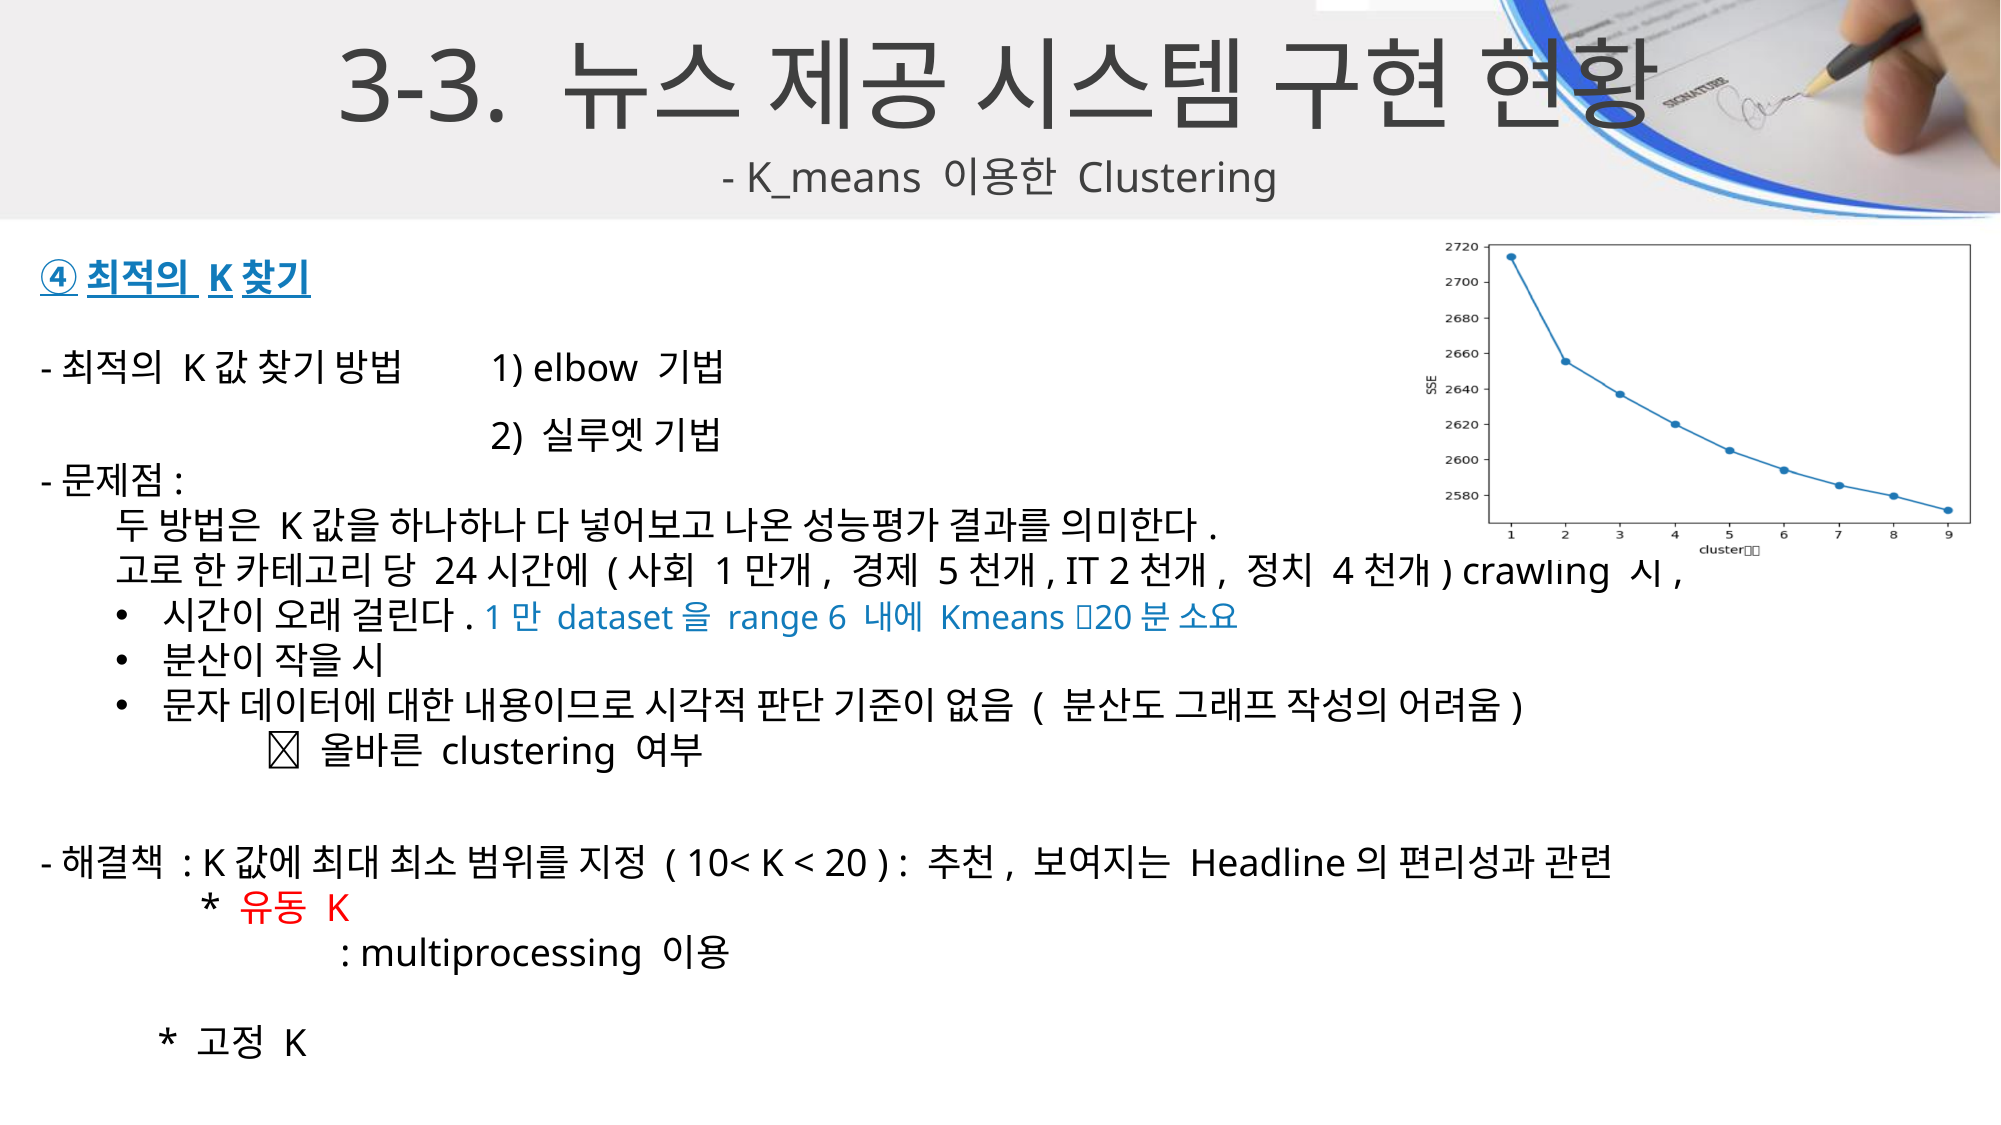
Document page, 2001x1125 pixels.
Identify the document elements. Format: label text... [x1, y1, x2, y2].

list 3-3. 뉴스 제공 시스템 구현 현황 [0, 18, 2000, 145]
list - K_means 이용한 Clustering [0, 145, 2000, 208]
picture [0, 0, 2001, 1125]
text_box ④최적의 K찾기 -최적의 K값 찾기 방법 1) elbow 기법 2) 실루엣 기법 -문제점: 두 방법은 K값을 하나하나 다 넣어보고 나온 성능평가 결과를 의미한다. 고로 한 카테고리 당 24시간에 (사회 1만개, 경제 5천개, IT 2천개, 정치 4천개) crawling 시, 시간이 오래 걸린다. 1만 dataset을 range 6 내에 Kmeans 20분 소요 분산이 작을 시 문자 데이터에 대한 내용이므로 시각적 판단 기준이 없음 ( 분산도 그래프 작성의 어려움)  올바른 clustering 여부 -해결책 : K값에 최대 최소 범위를 지정 ( 10< K < 20 ) : 추천, 보여지는 Headline의 편리성과 관련 * 유동 K : multiprocessing 이용 * 고정 K [25, 246, 2000, 1080]
